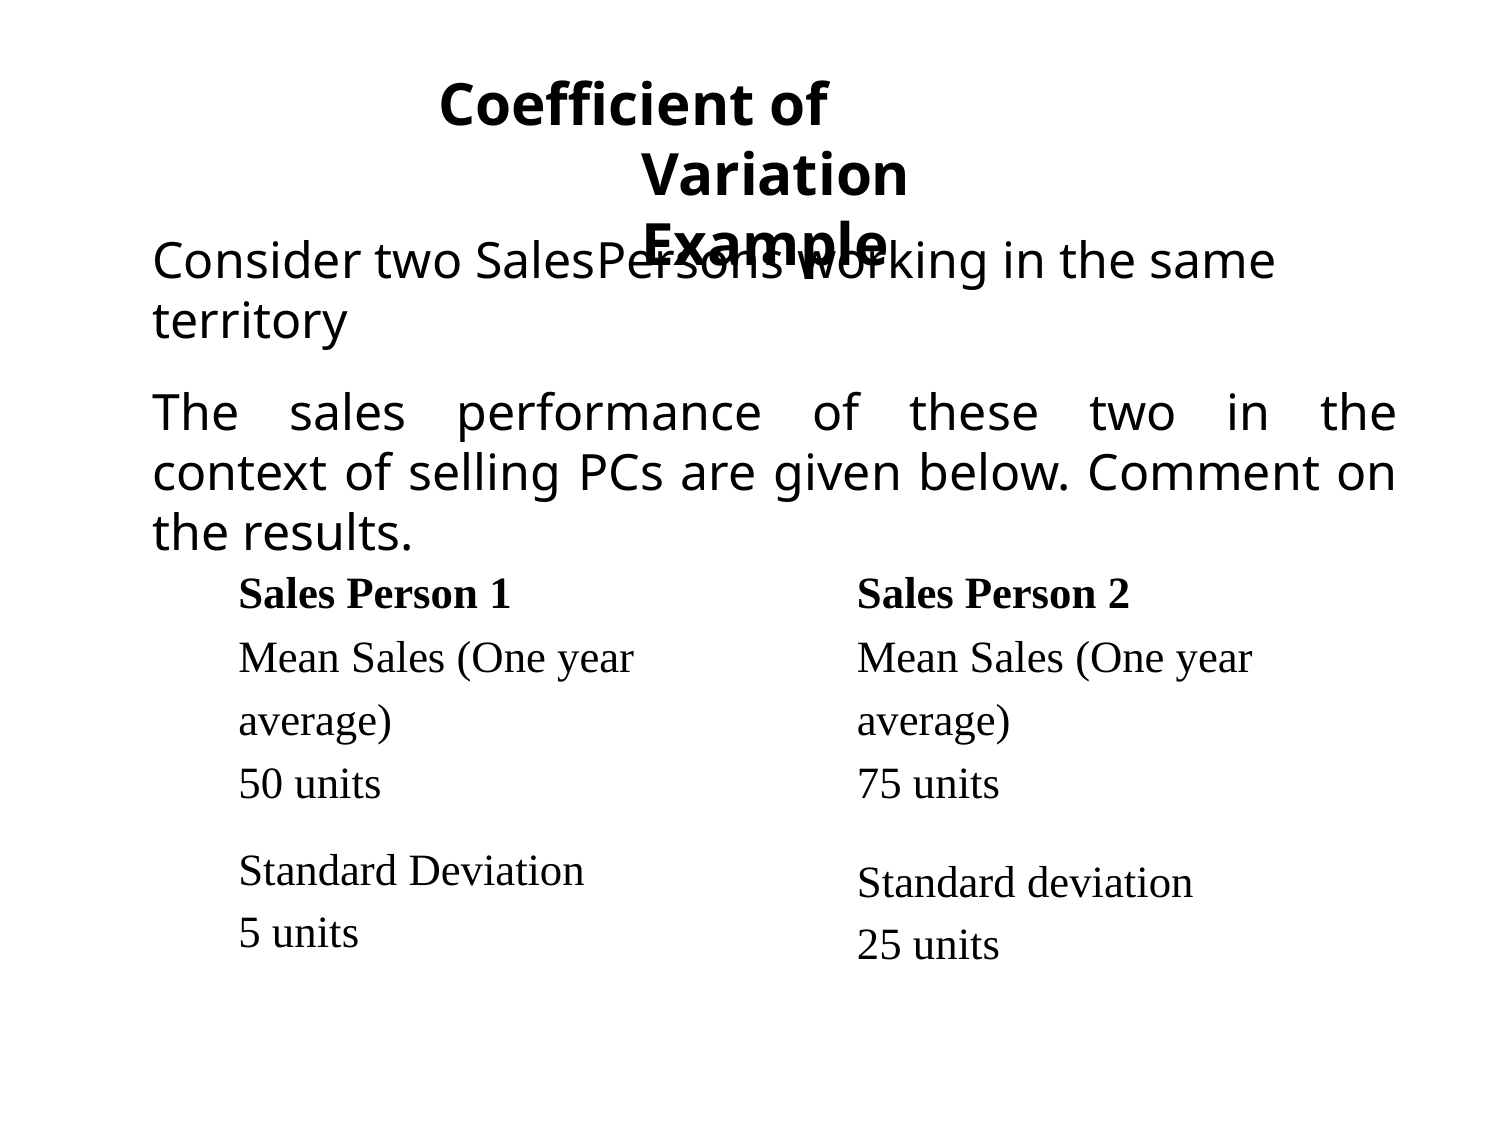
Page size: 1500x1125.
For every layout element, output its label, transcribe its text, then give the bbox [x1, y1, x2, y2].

text_box The sales performance of these two in the context of selling PCs are given below. Comment on the results. [150, 380, 1400, 555]
text_box Consider two SalesPersons working in the same territory [150, 228, 1400, 279]
text_box Coefficient of Variation Example [436, 67, 1077, 196]
text_box Sales Person 2 Mean Sales (One year average) 75 units [854, 554, 1298, 707]
text_box Standard deviation 25 units [854, 843, 1233, 945]
text_box Standard Deviation 5 units [236, 831, 626, 934]
text_box Sales Person 1 Mean Sales (One year average) 50 units [236, 554, 679, 707]
